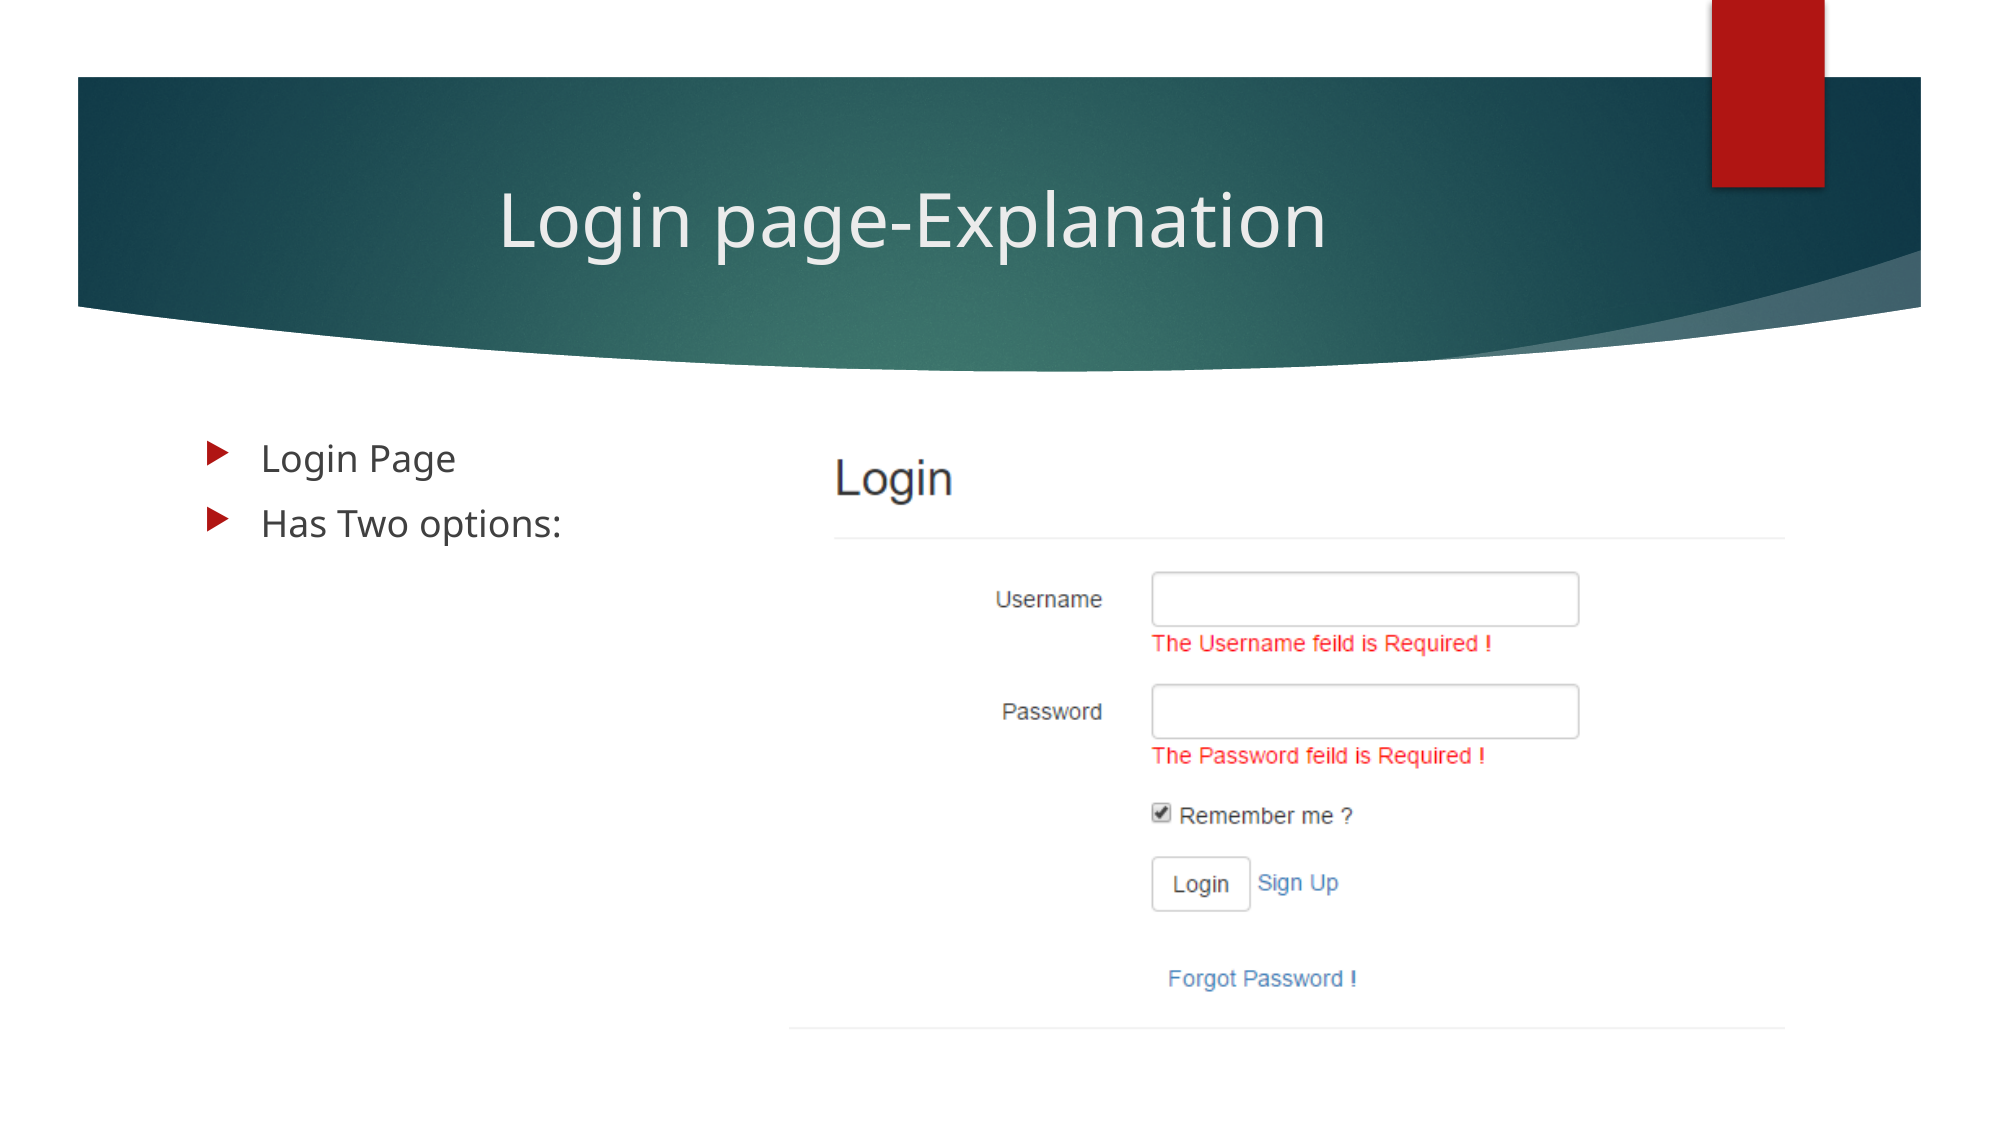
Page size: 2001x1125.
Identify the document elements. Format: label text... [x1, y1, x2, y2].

title Login page-Explanation [189, 159, 1638, 276]
list Login Page Has Two options: [189, 427, 787, 988]
picture [789, 426, 1785, 1052]
